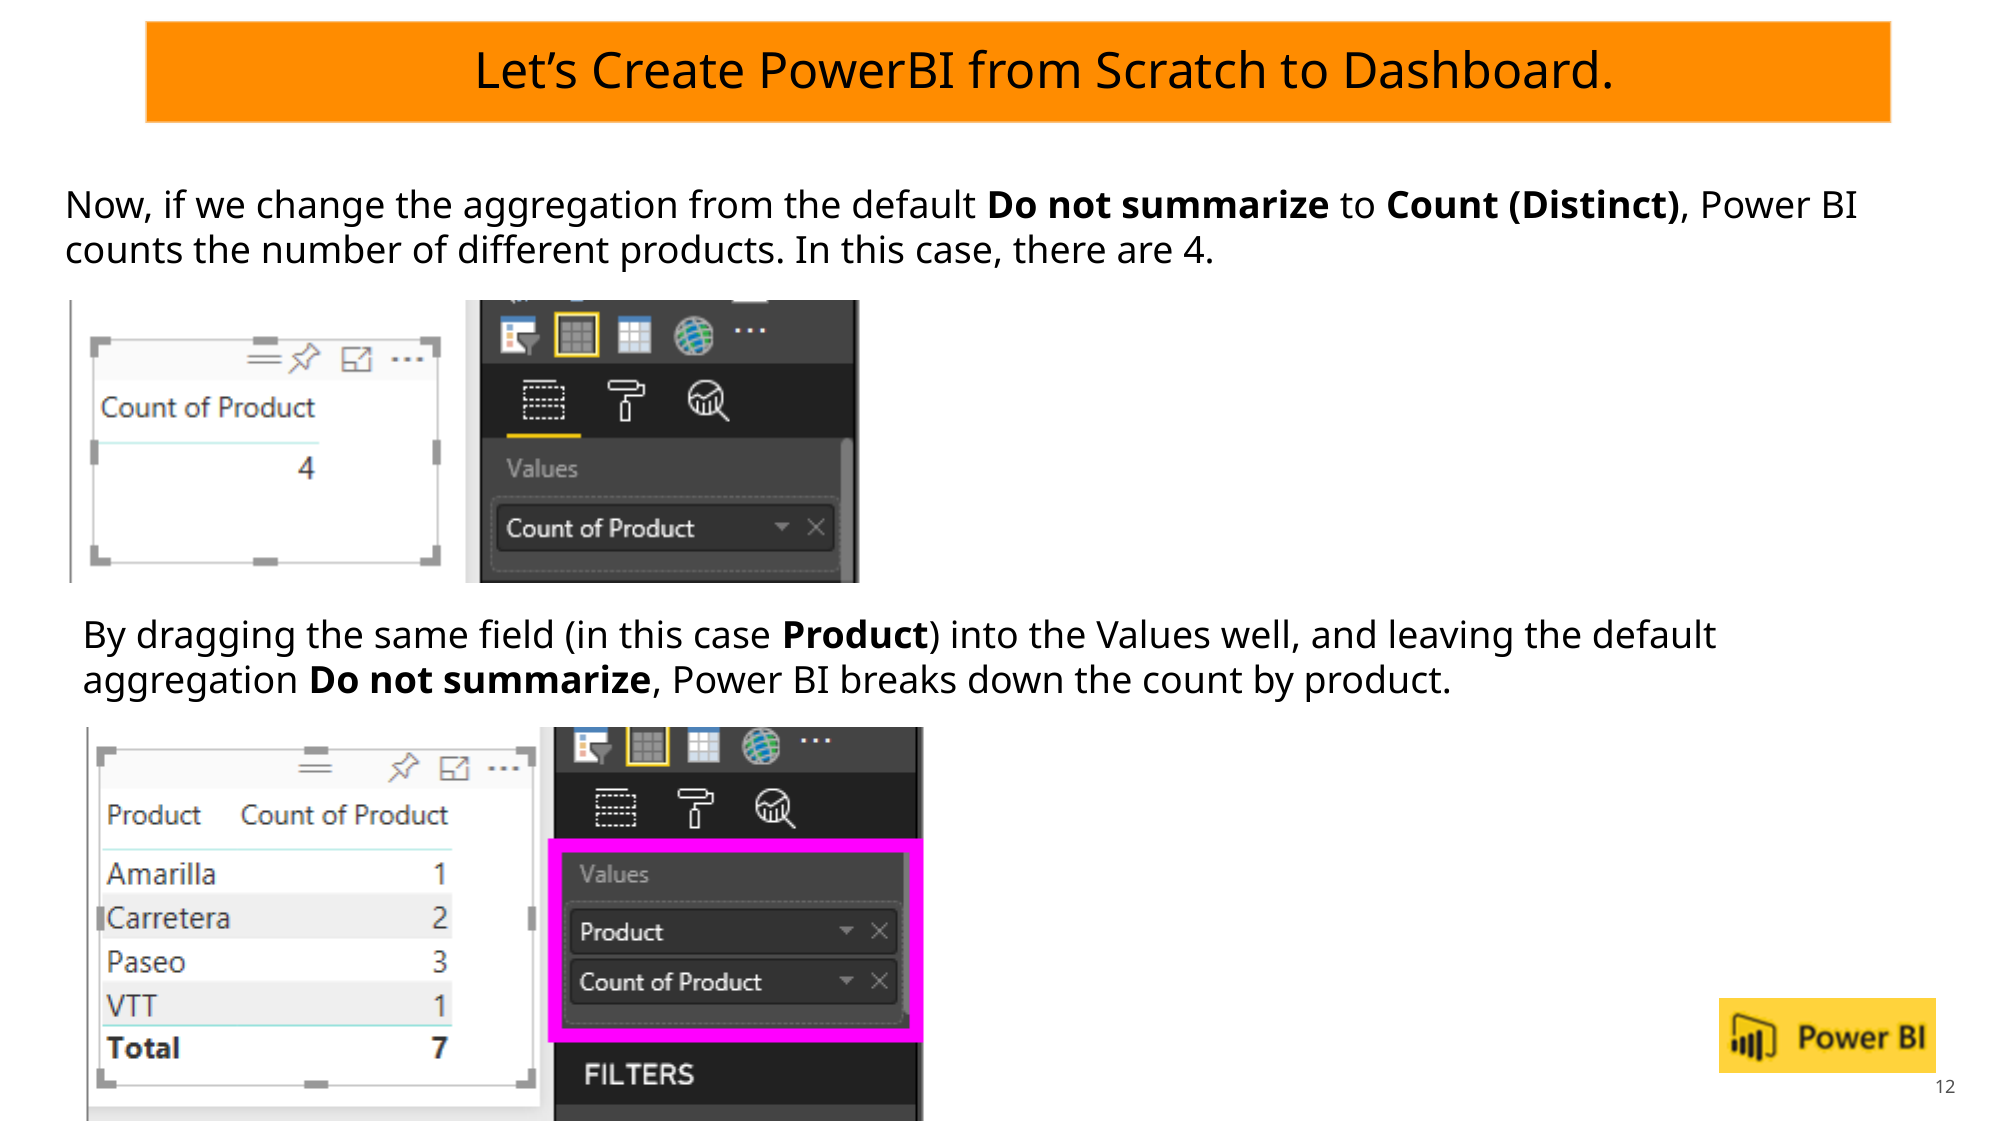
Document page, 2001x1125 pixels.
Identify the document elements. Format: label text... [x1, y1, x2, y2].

text_box Now, if we change the aggregation from the default Do not summarize to Count (Distinct), Power BI counts the number of different products. In this case, there are 4. [49, 173, 1956, 279]
picture [65, 300, 862, 584]
picture [83, 727, 931, 1122]
slide_number 12 [1864, 1076, 1956, 1099]
text_box Let’s Create PowerBI from Scratch to Dashboard. [144, 20, 1893, 124]
picture [1719, 998, 1936, 1073]
text_box By dragging the same field (in this case Product) into the Values well, and leaving the default aggregation Do not summarize, Power BI breaks down the count by product. [67, 603, 1938, 709]
